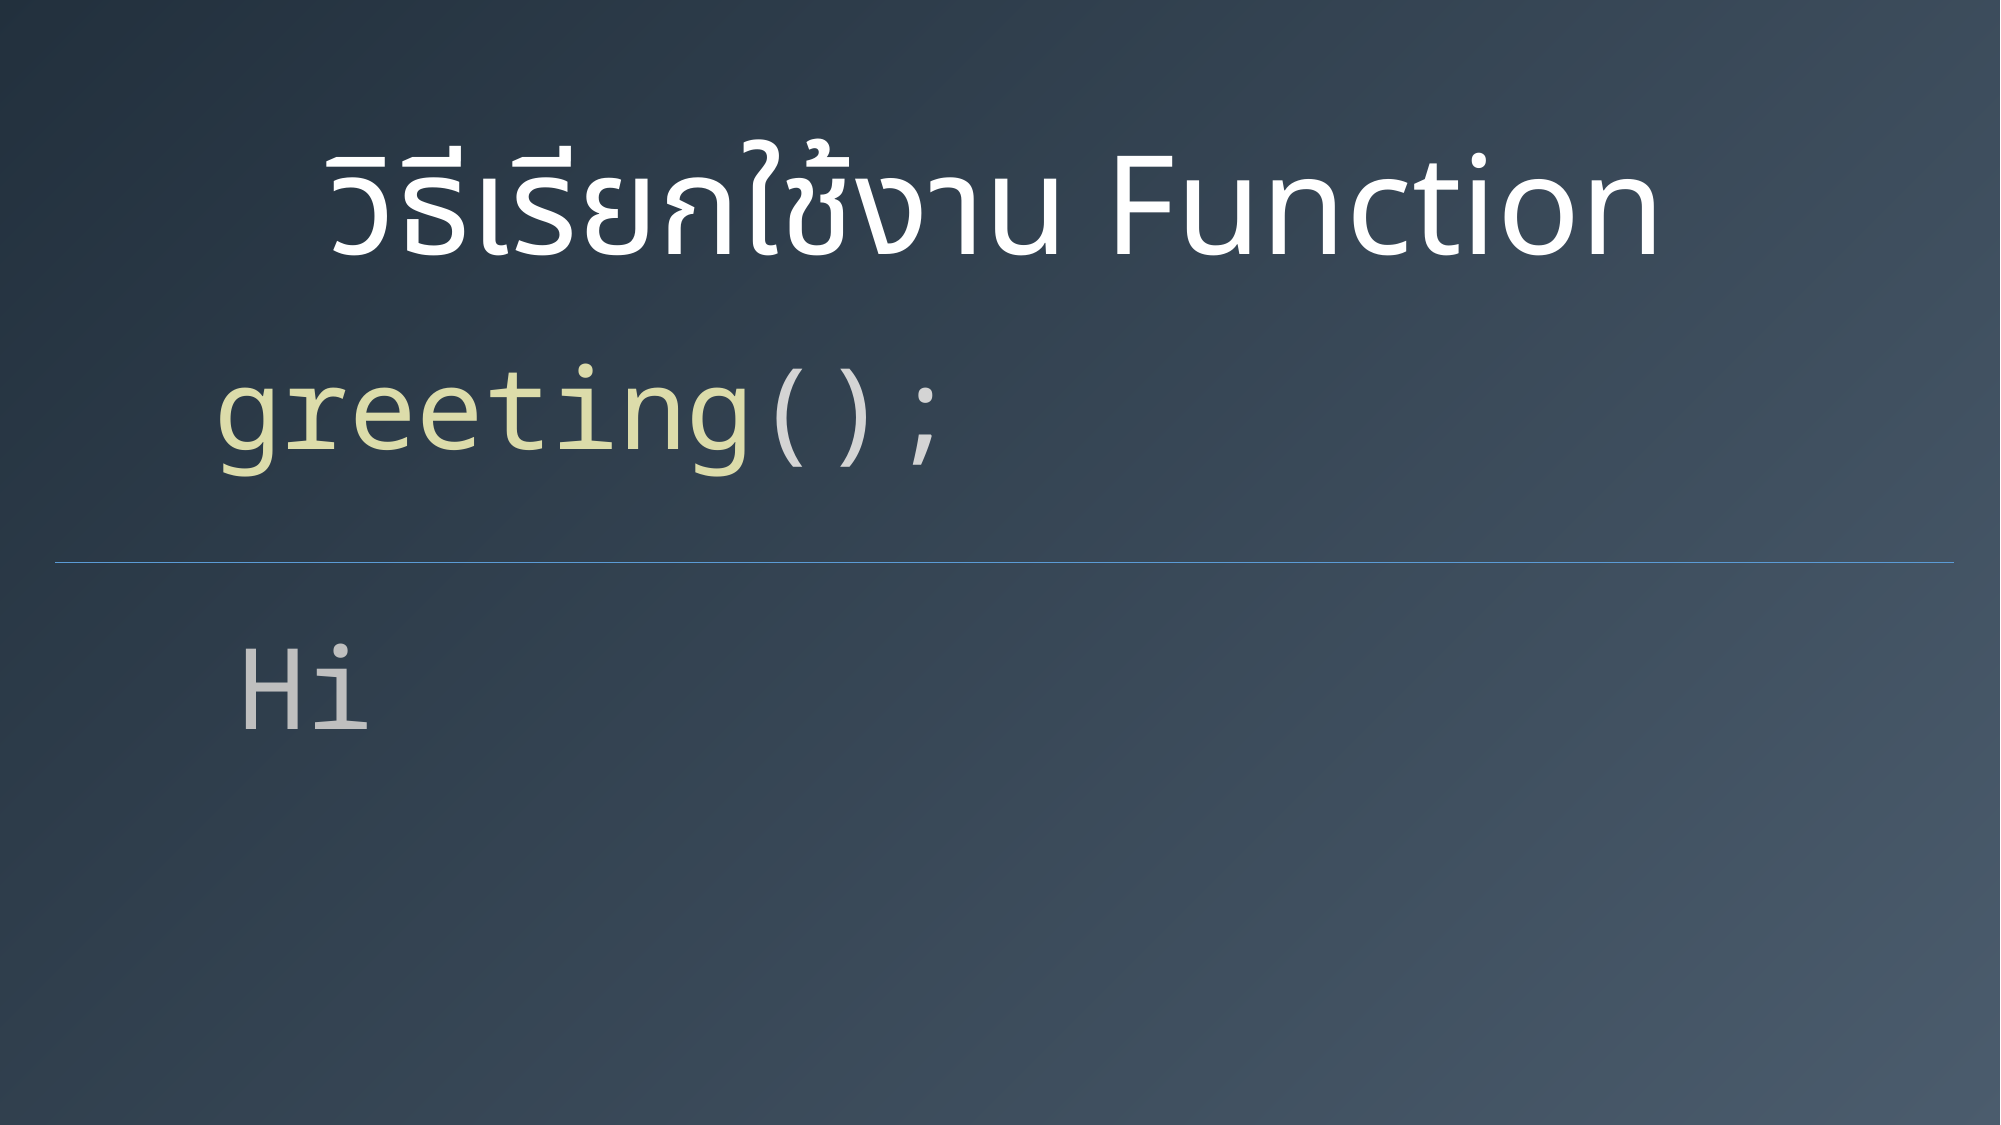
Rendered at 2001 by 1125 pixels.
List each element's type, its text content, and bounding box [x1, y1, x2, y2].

text_box greeting(); [199, 329, 1040, 479]
text_box Hi [224, 610, 389, 760]
text_box วิธีเรียกใช้งาน Function [301, 80, 1694, 339]
